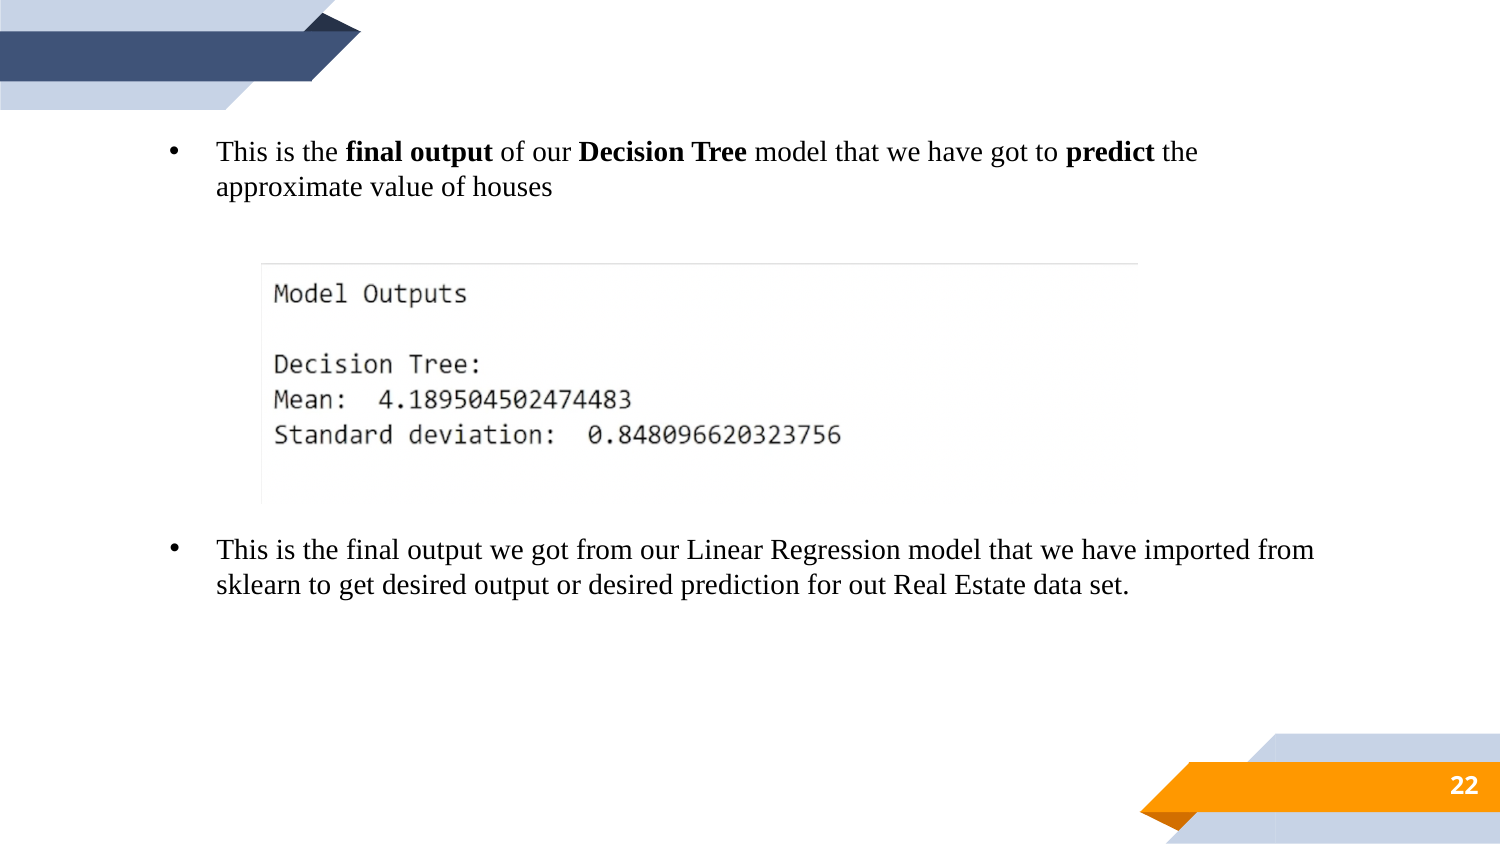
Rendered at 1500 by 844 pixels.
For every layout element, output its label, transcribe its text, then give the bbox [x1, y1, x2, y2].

slide_number 22 [1249, 760, 1494, 813]
text_box This is the final output we got from our Linear Regression model that we have imported from sklearn to get desired output or desired prediction for out Real Estate data set. [154, 522, 1334, 643]
picture [261, 263, 1138, 504]
text_box This is the final output of our Decision Tree model that we have got to predict the approximate value of houses [154, 125, 1355, 350]
